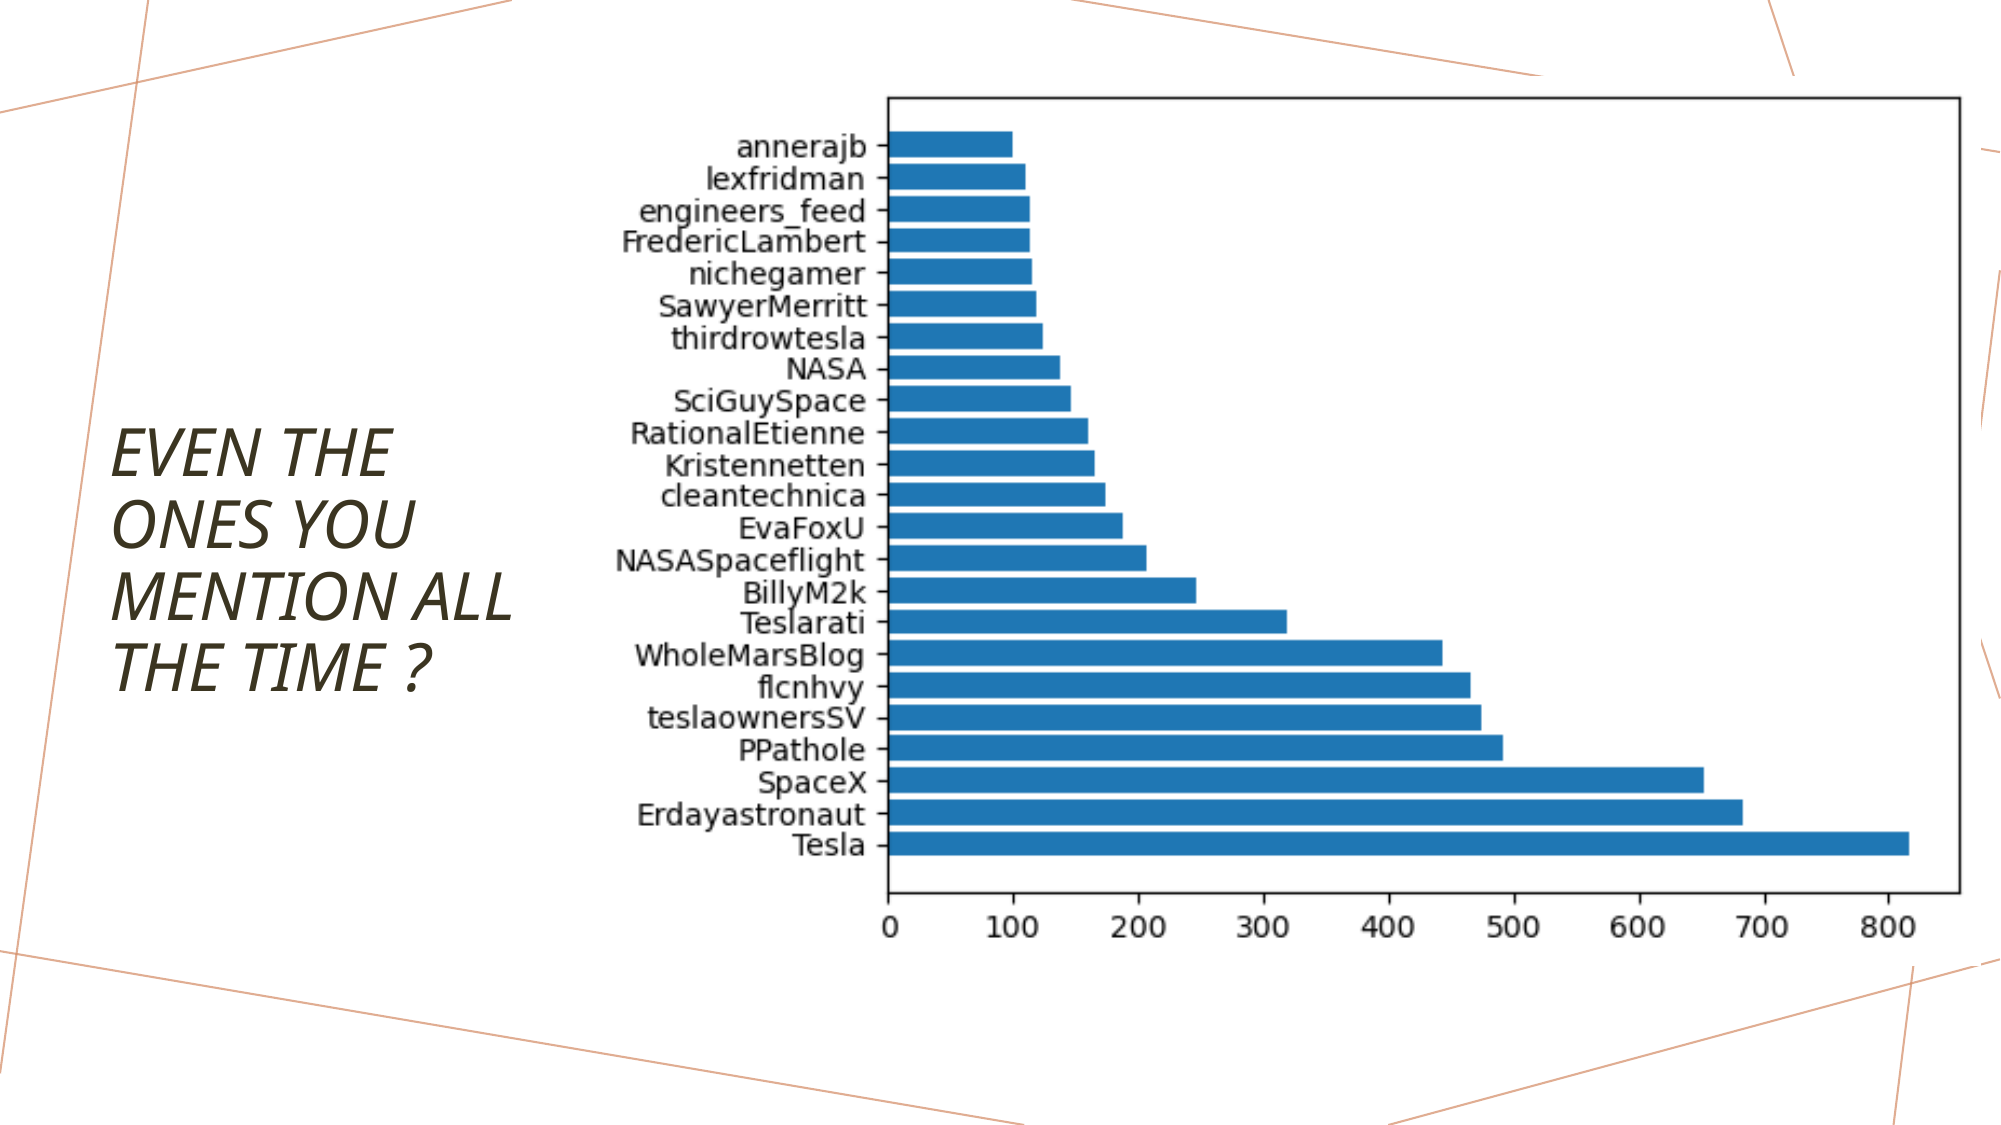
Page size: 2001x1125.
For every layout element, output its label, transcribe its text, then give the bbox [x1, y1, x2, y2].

picture [594, 76, 1981, 966]
title Even the ones you mention all the time ? [94, 330, 547, 795]
